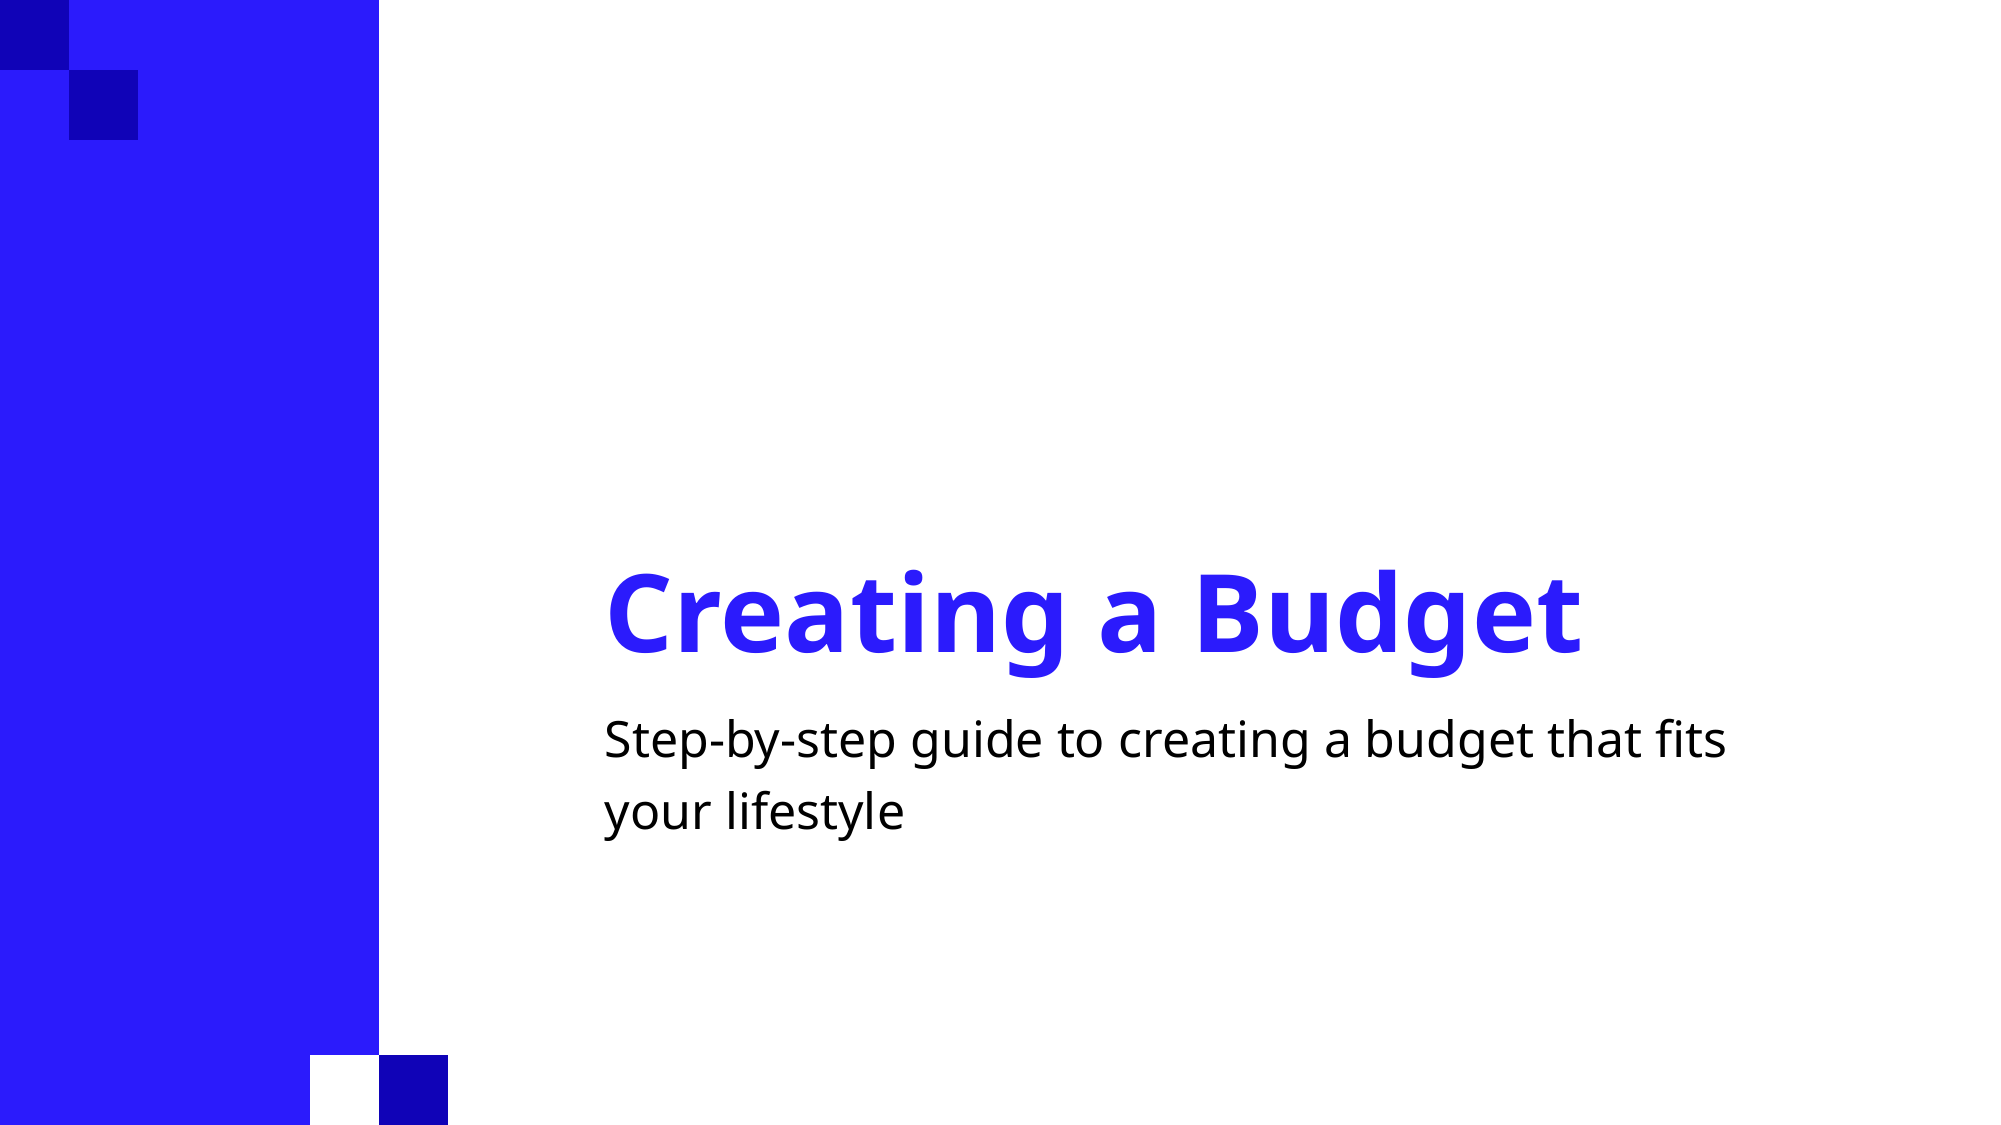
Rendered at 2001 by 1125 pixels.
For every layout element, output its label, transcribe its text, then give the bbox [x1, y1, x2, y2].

subtitle Step-by-step guide to creating a budget that fits your lifestyle [604, 695, 1781, 862]
title Creating a Budget [604, 340, 1781, 674]
